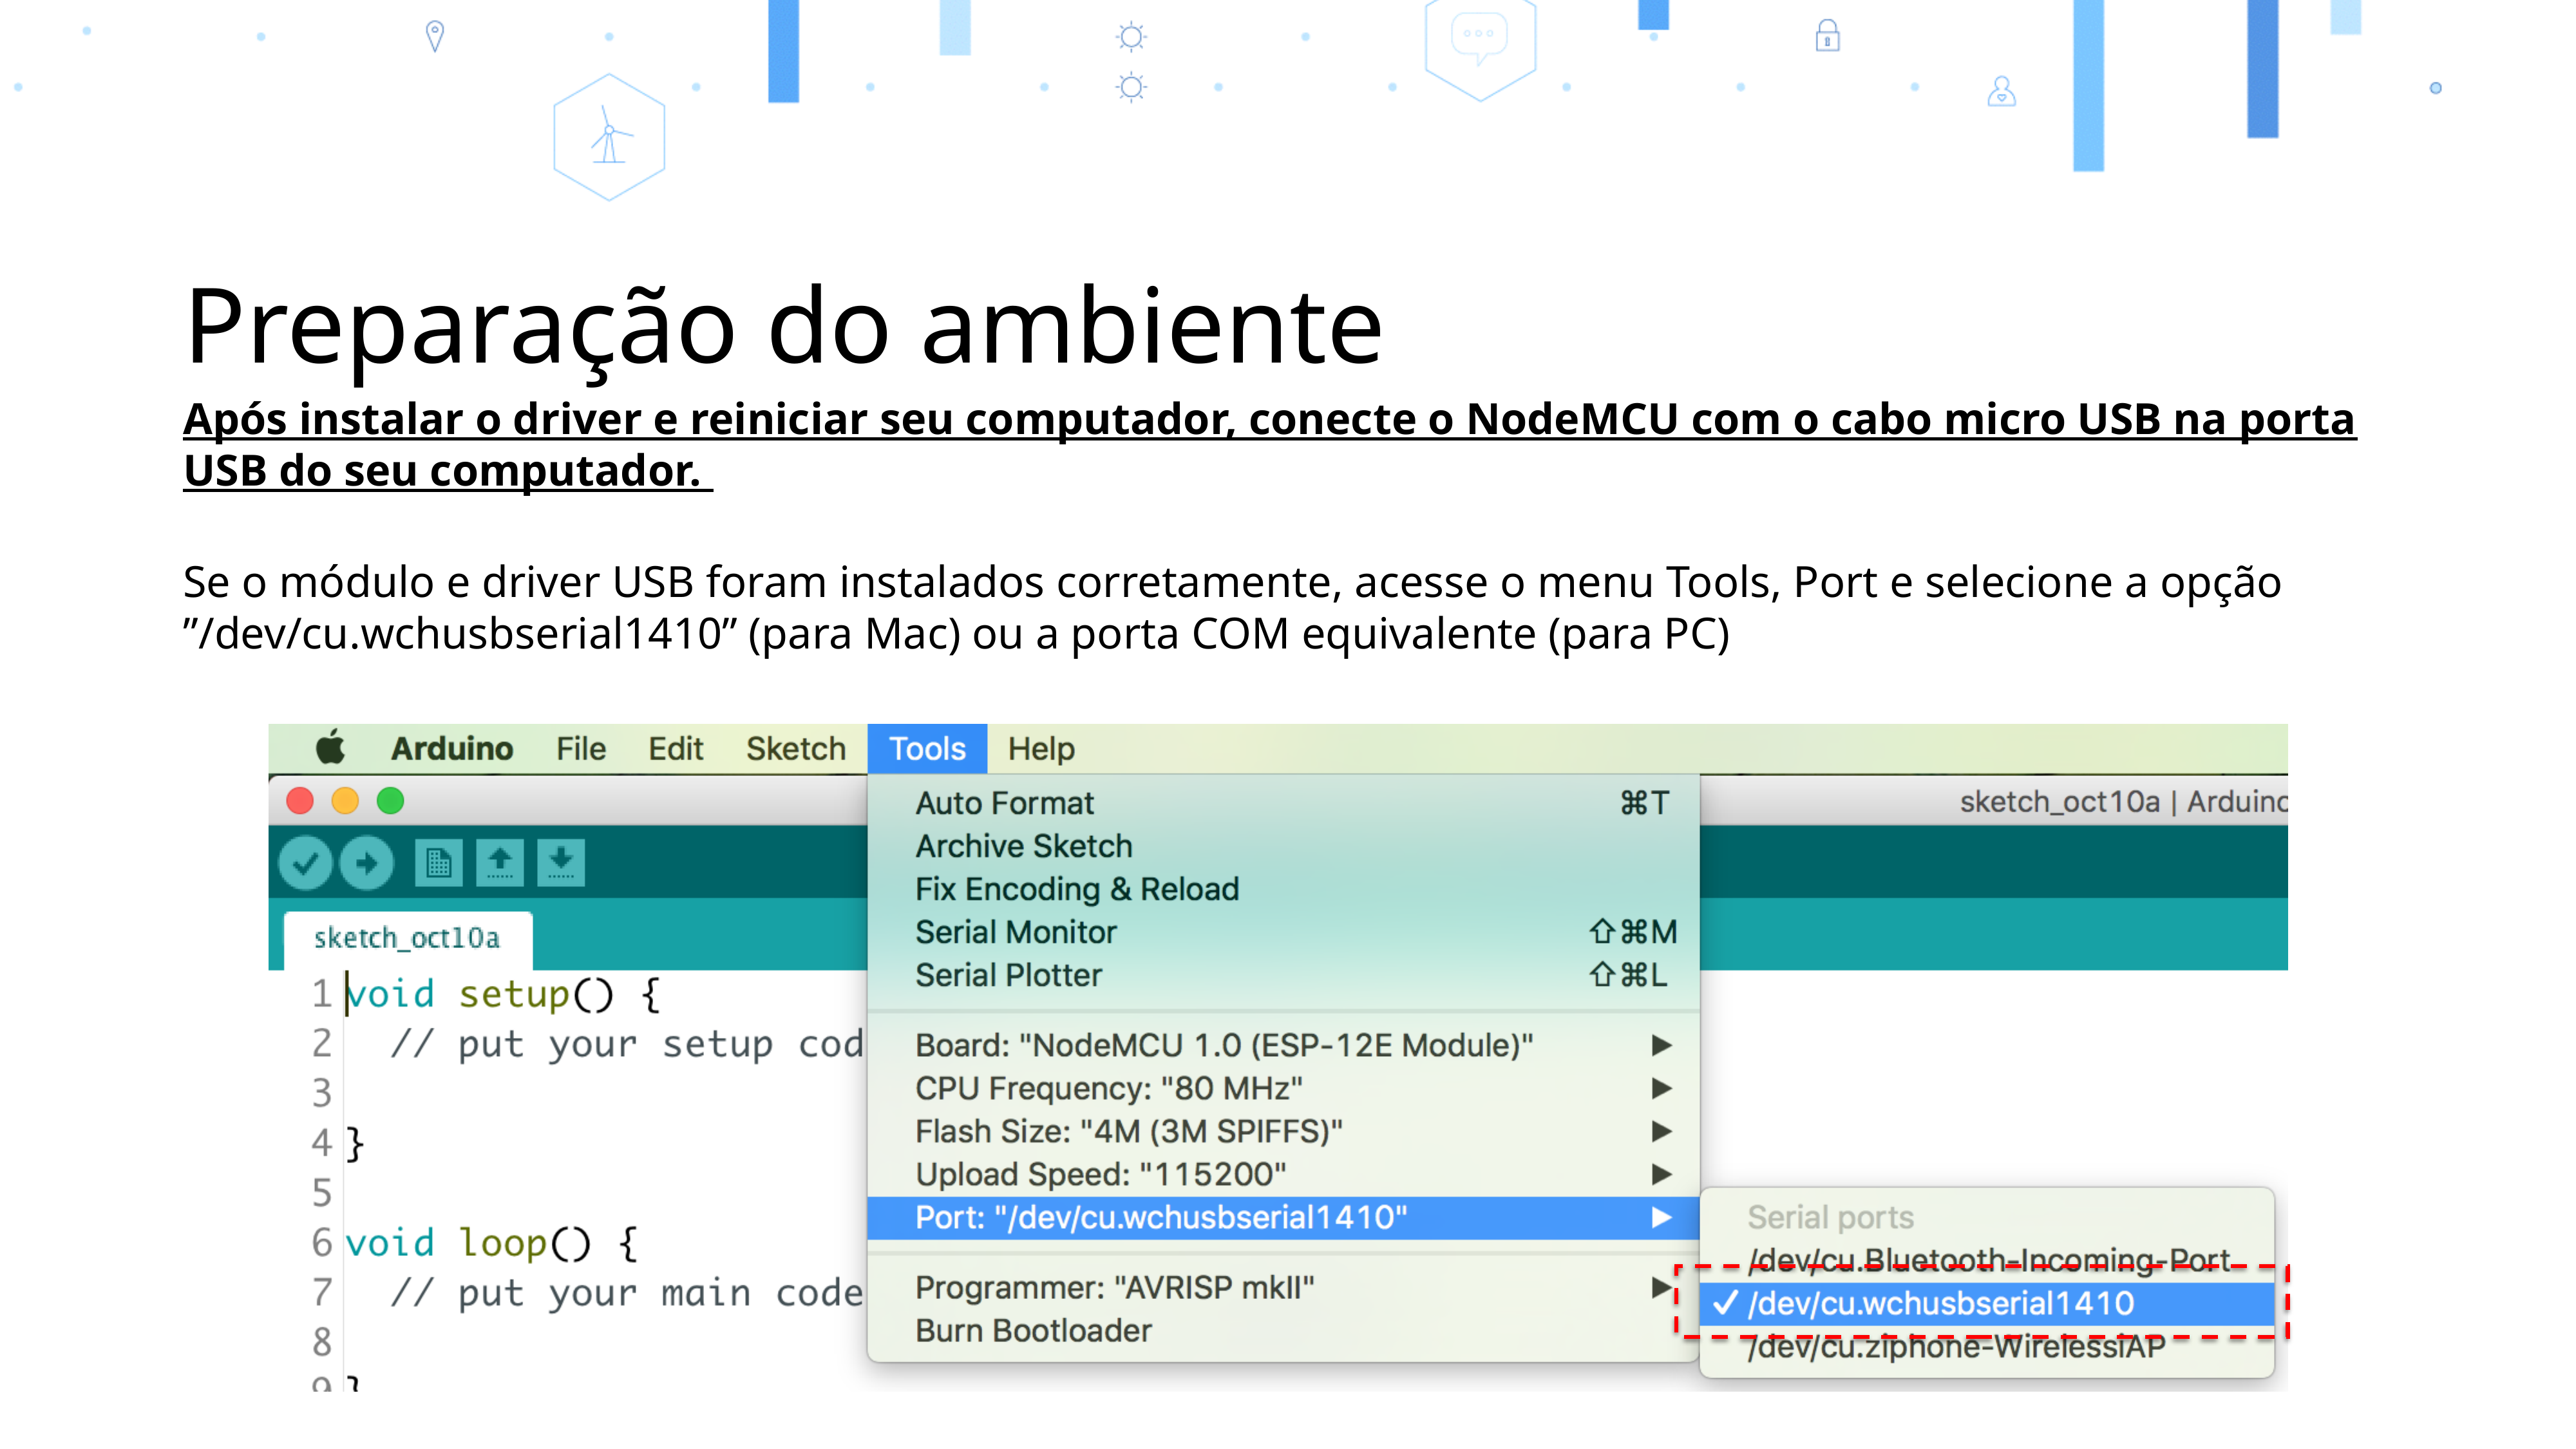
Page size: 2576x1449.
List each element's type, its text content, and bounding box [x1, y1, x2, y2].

picture [0, 0, 2576, 1449]
list Após instalar o driver e reiniciar seu computador, conecte o NodeMCU com o cabo micro USB na porta USB do seu computador. Se o módulo e driver USB foram instalados corretamente, acesse o menu Tools, Port e selecione a opção ”/dev/cu.wchusbserial1410” (para Mac) ou a porta COM equivalente (para PC) [177, 385, 2380, 1409]
title Preparação do ambiente [177, 232, 2398, 410]
